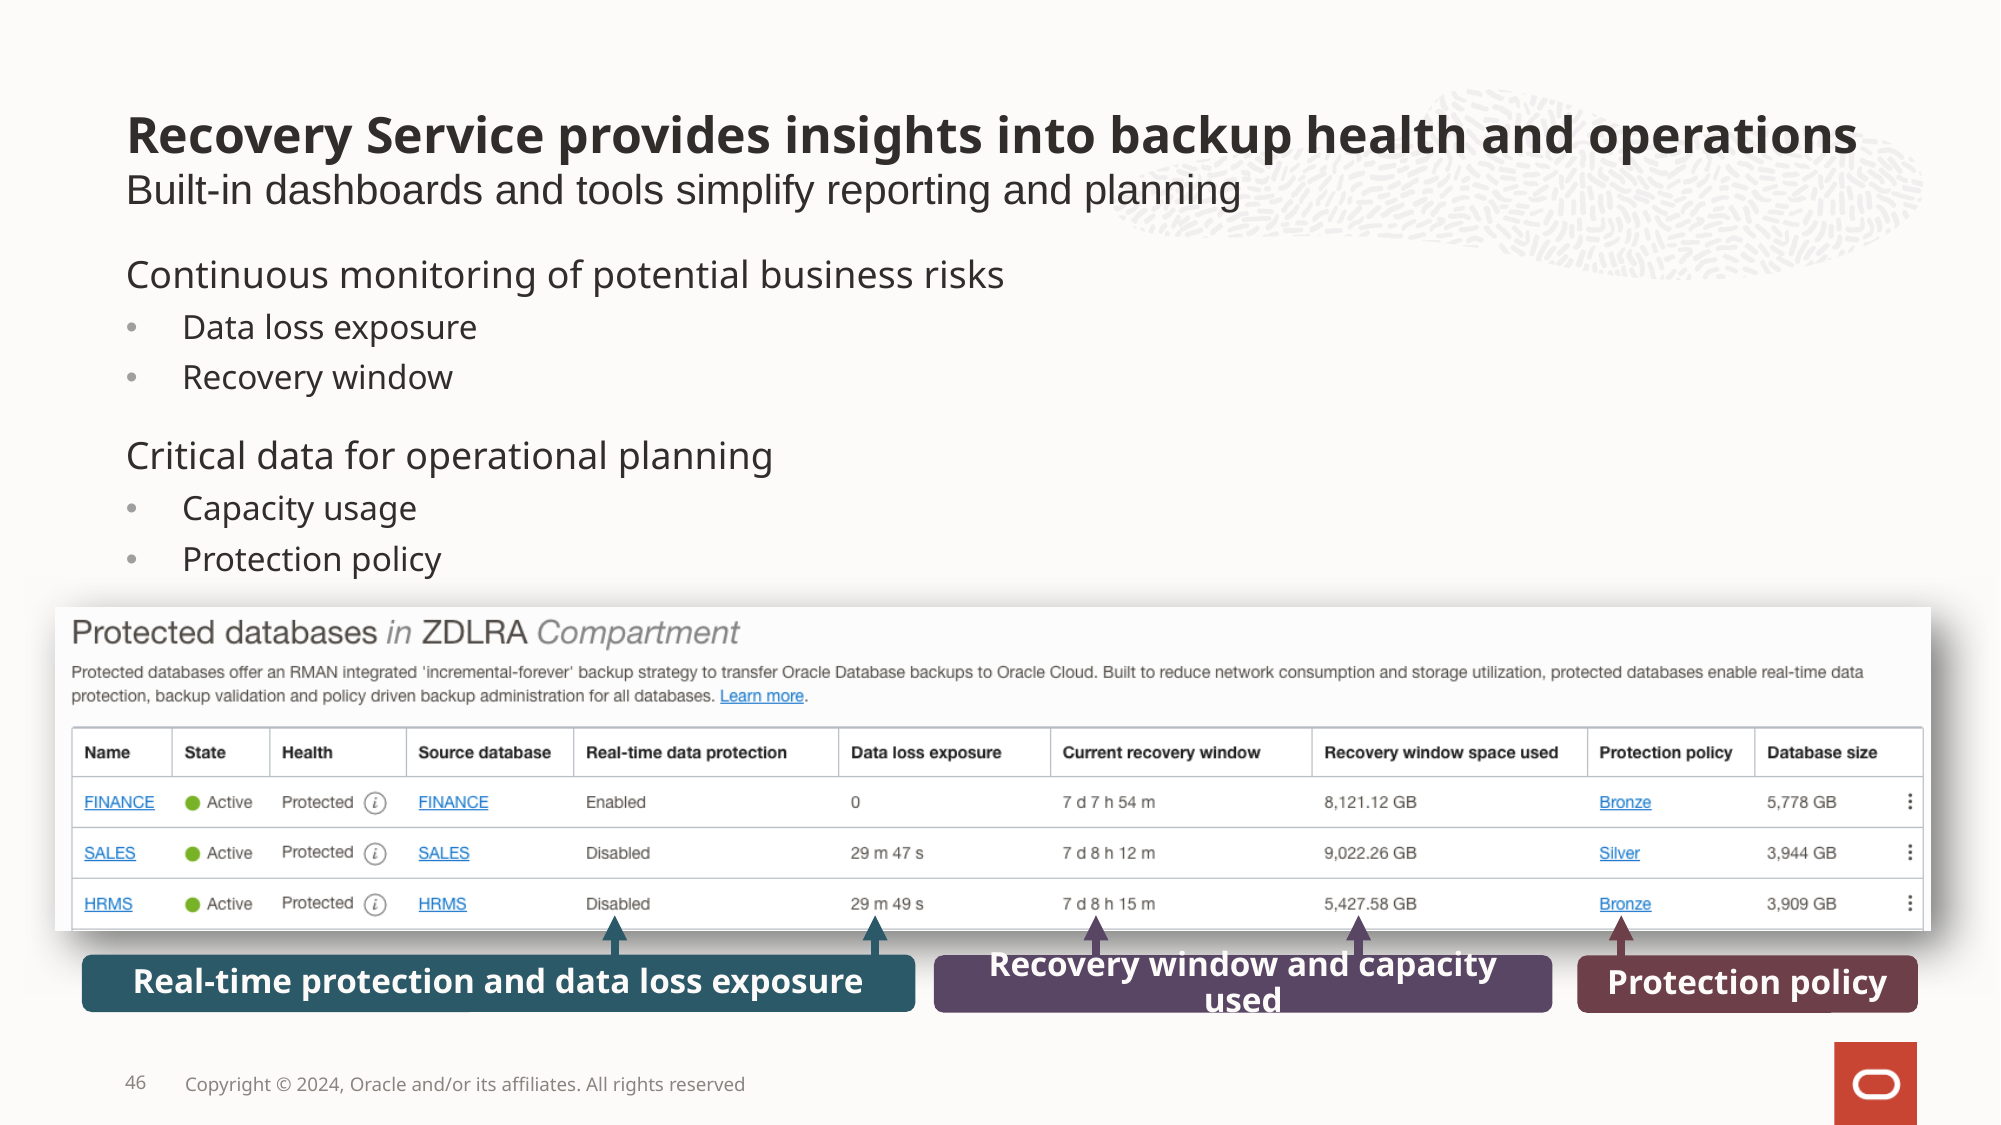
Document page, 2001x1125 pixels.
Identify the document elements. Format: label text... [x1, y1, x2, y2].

list Continuous monitoring of potential business risks Data loss exposure Recovery window Critical data for operational planning Capacity usage Protection policy [125, 254, 1877, 577]
footer Copyright © 2024, Oracle and/or its affiliates. All rights reserved [185, 1053, 1128, 1114]
text_box Recovery window and capacity used [933, 954, 1553, 1013]
list Built-in dashboards and tools simplify reporting and planning [125, 166, 1877, 221]
slide_number 46 [125, 1053, 185, 1114]
text_box Protection policy [1577, 955, 1919, 1014]
text_box Real-time protection and data loss exposure [81, 954, 916, 1013]
title Recovery Service provides insights into backup health and operations [126, 29, 1877, 165]
picture [55, 607, 1931, 931]
picture [1100, 44, 1934, 300]
